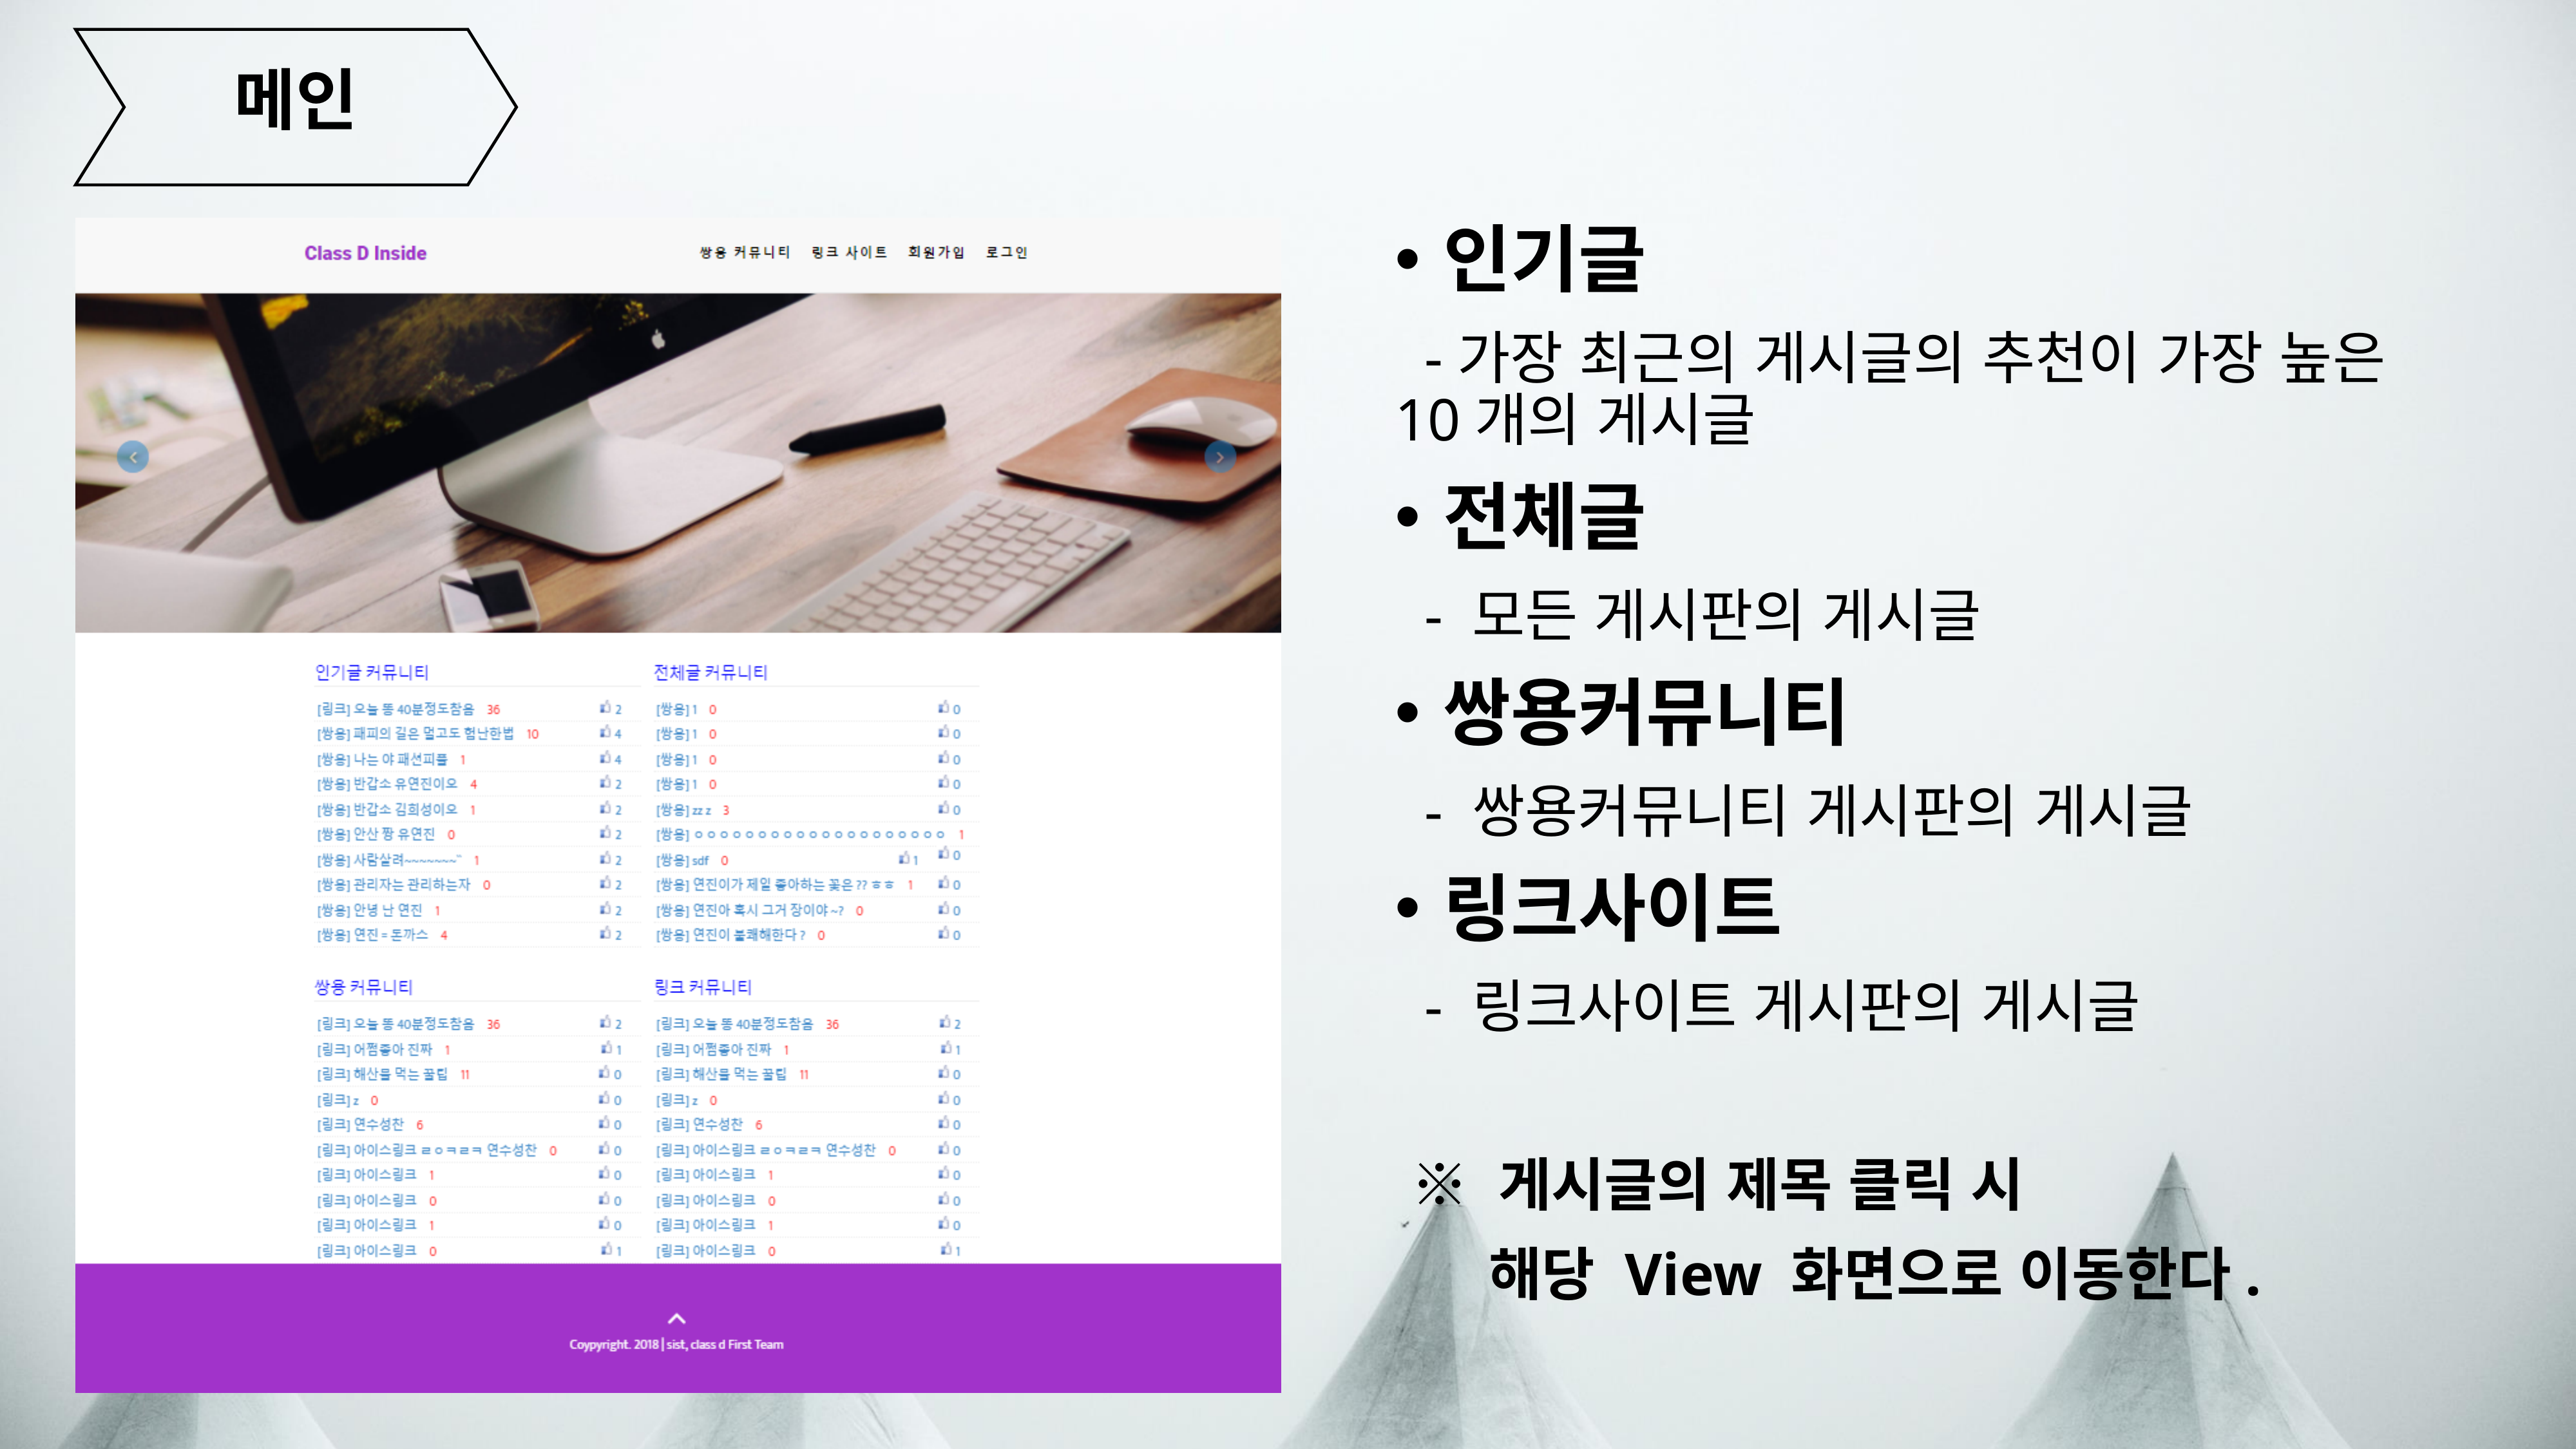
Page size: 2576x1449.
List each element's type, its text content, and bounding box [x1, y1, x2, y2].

text_box 메인 [75, 29, 517, 185]
picture [0, 0, 2576, 1449]
text_box 인기글 -가장 최근의 게시글의 추천이 가장 높은 10개의 게시글 전체글 - 모든 게시판의 게시글 쌍용커뮤니티 - 쌍용커뮤니티 게시판의 게시글 링크사이트 - 링크사이트 게시판의 게시글 ※ 게시글의 제목 클릭 시 해당 View 화면으로 이동한다. [1385, 218, 2421, 1393]
